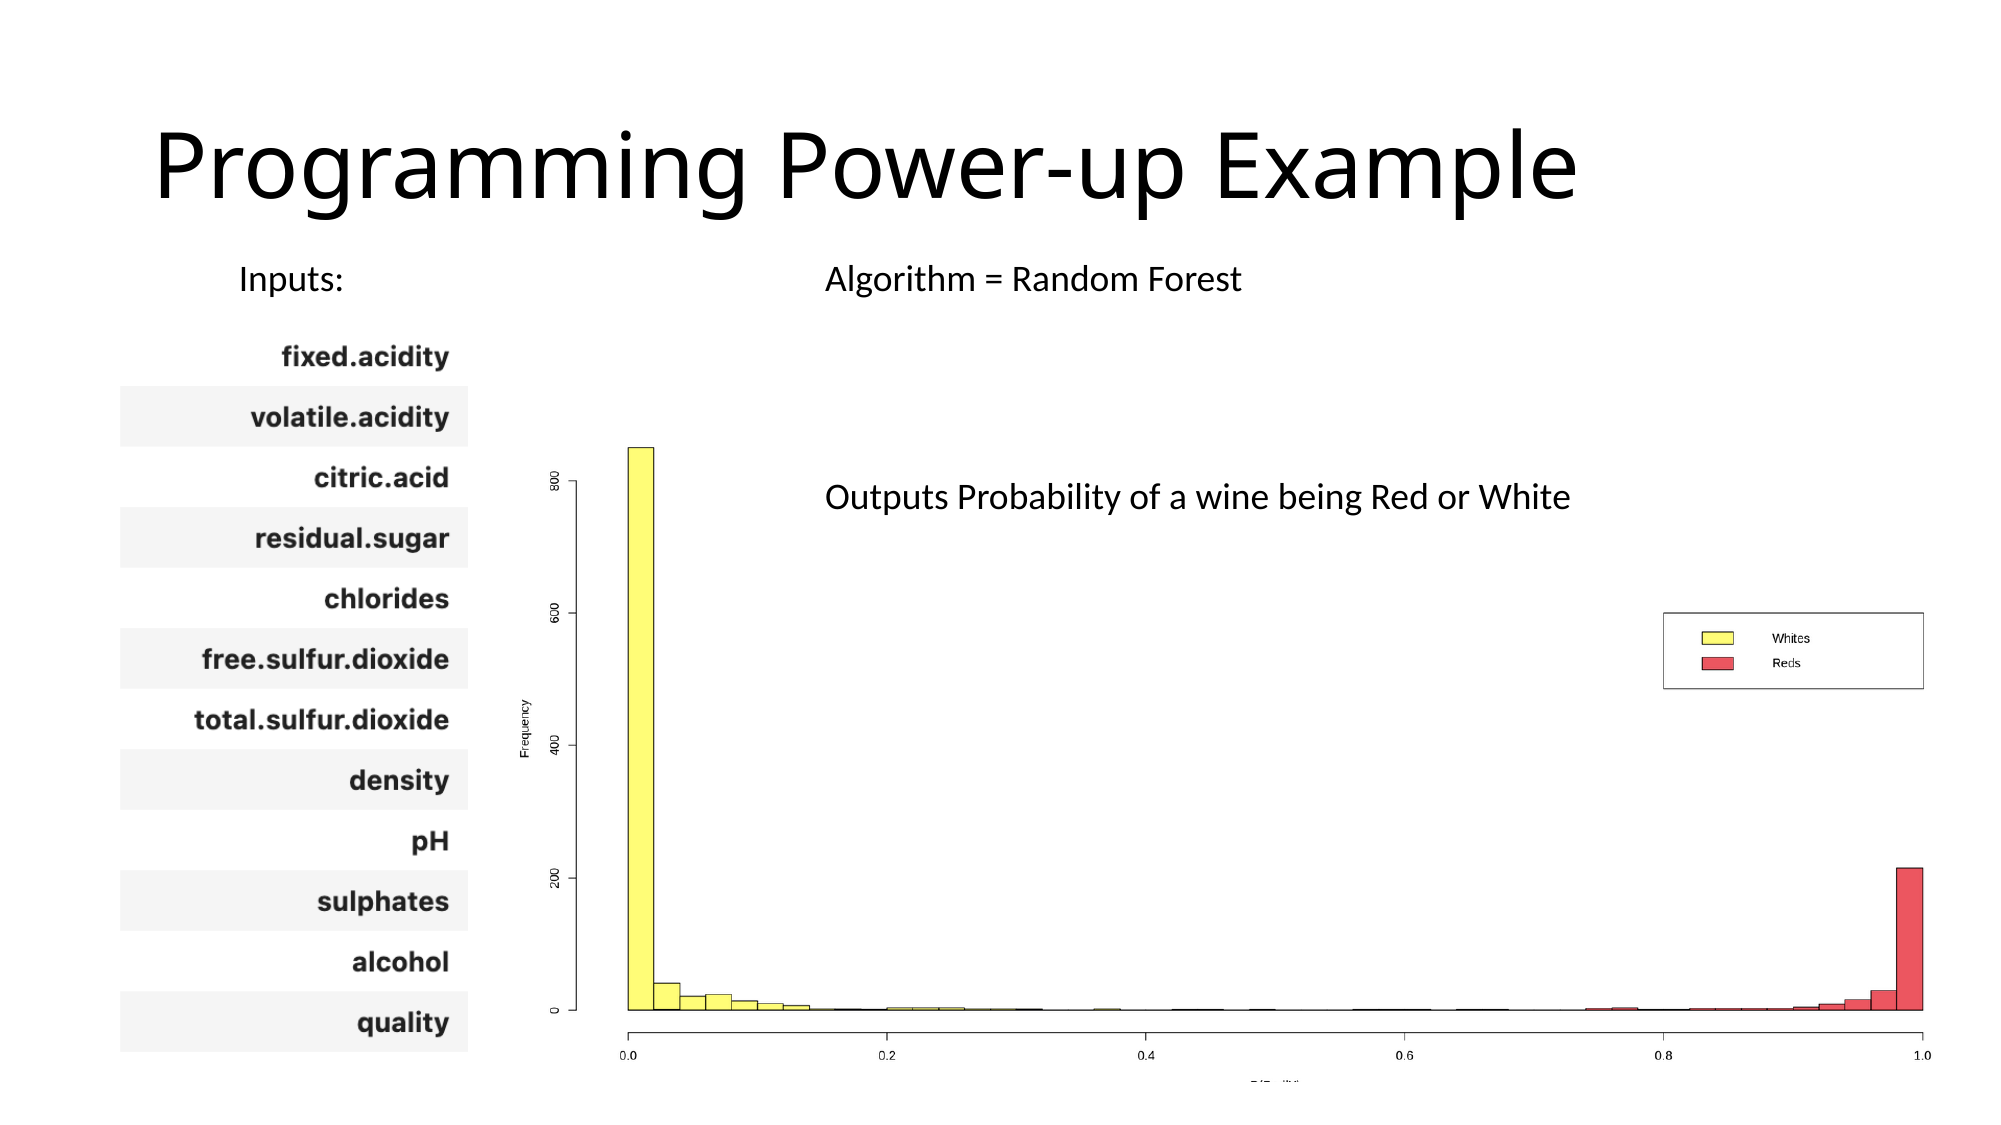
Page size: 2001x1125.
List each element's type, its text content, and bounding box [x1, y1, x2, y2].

picture [42, 337, 468, 1055]
text_box Algorithm = Random Forest [810, 246, 1601, 307]
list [512, 443, 1958, 1082]
title Programming Power-up Example [137, 59, 1863, 278]
text_box Inputs: [223, 246, 423, 307]
